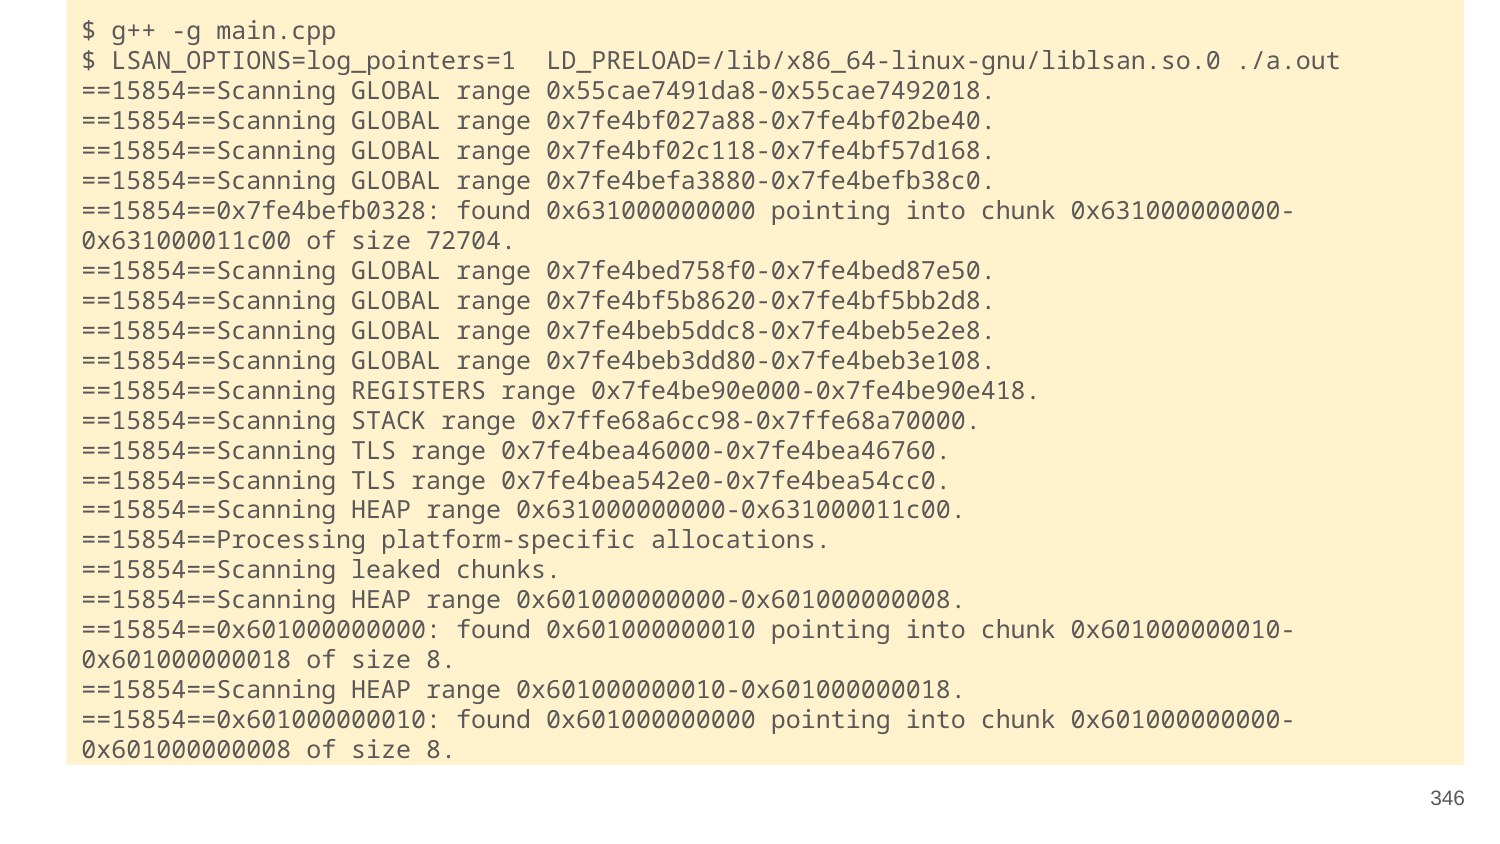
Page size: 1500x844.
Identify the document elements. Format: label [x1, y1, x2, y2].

slide_number [1389, 764, 1480, 830]
text_box [66, 0, 1465, 765]
